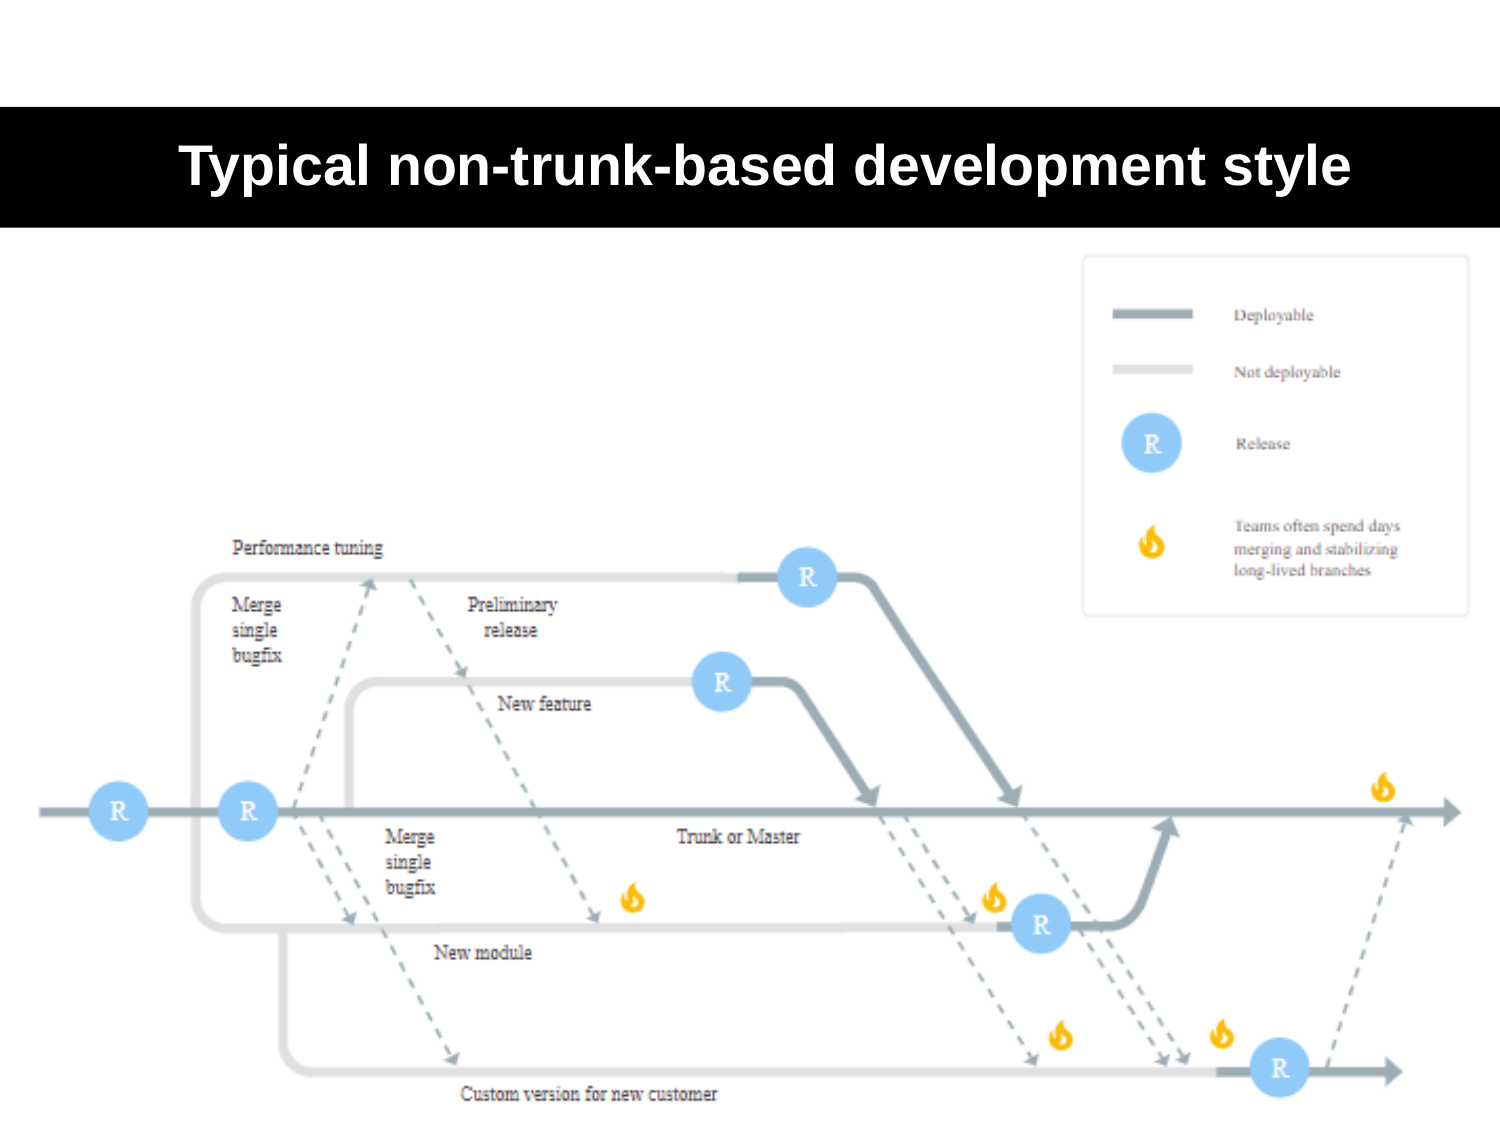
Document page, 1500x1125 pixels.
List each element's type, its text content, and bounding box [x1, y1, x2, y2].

text_box [0, 105, 1500, 230]
title Typical non-trunk-based development style [68, 105, 1448, 228]
picture [19, 241, 1483, 1115]
